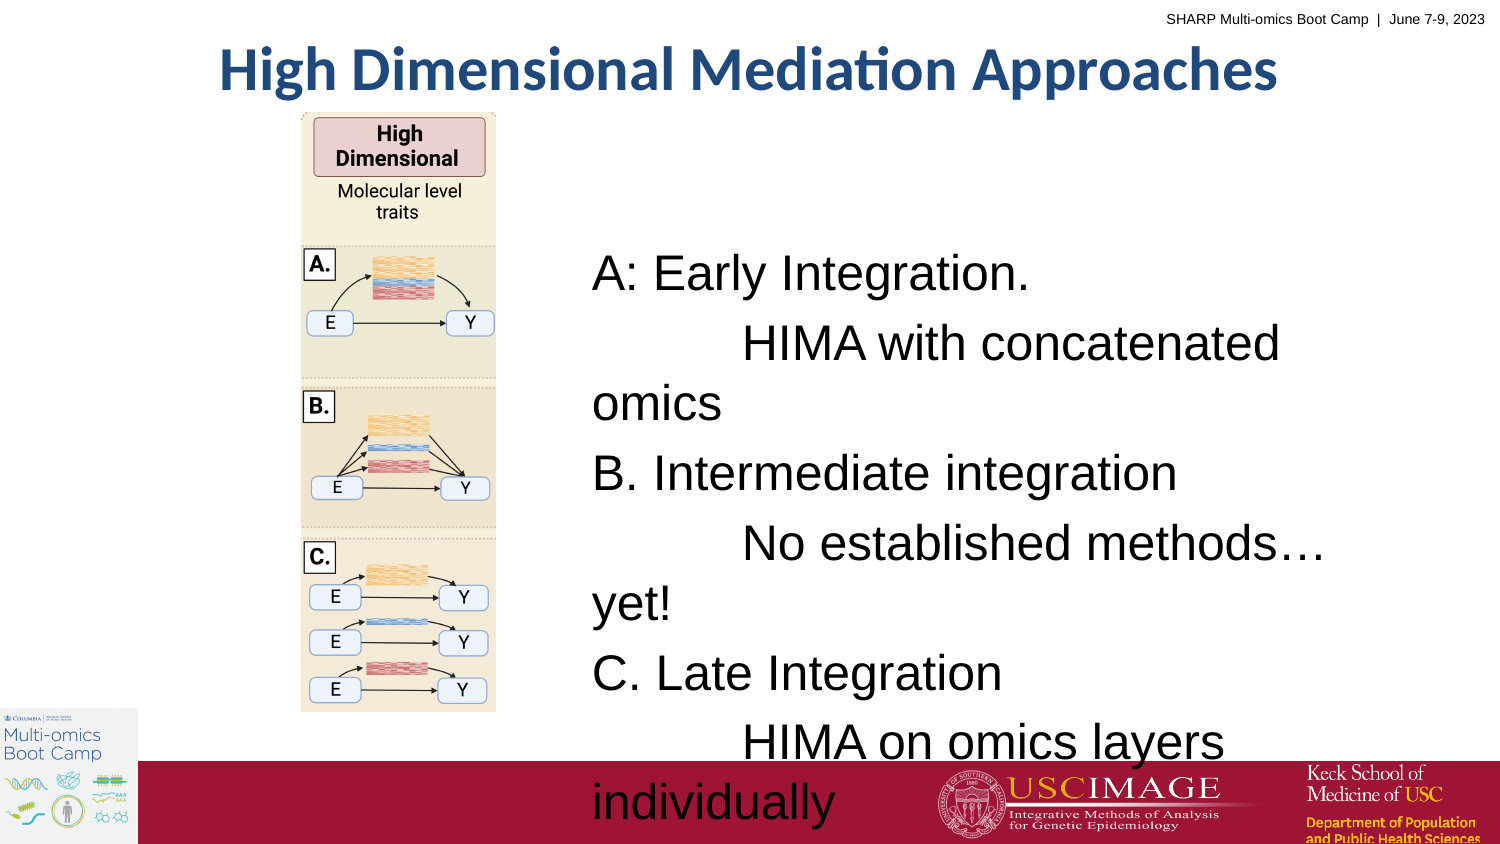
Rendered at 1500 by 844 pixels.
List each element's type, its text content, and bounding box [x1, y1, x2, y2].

picture [300, 112, 497, 712]
title High Dimensional Mediation Approaches [170, 20, 1330, 113]
picture [0, 708, 138, 844]
list A: Early Integration. HIMA with concatenated omics B. Intermediate integration No established methods… yet! C. Late Integration HIMA on omics layers individually [577, 232, 1431, 712]
picture [926, 760, 1328, 844]
